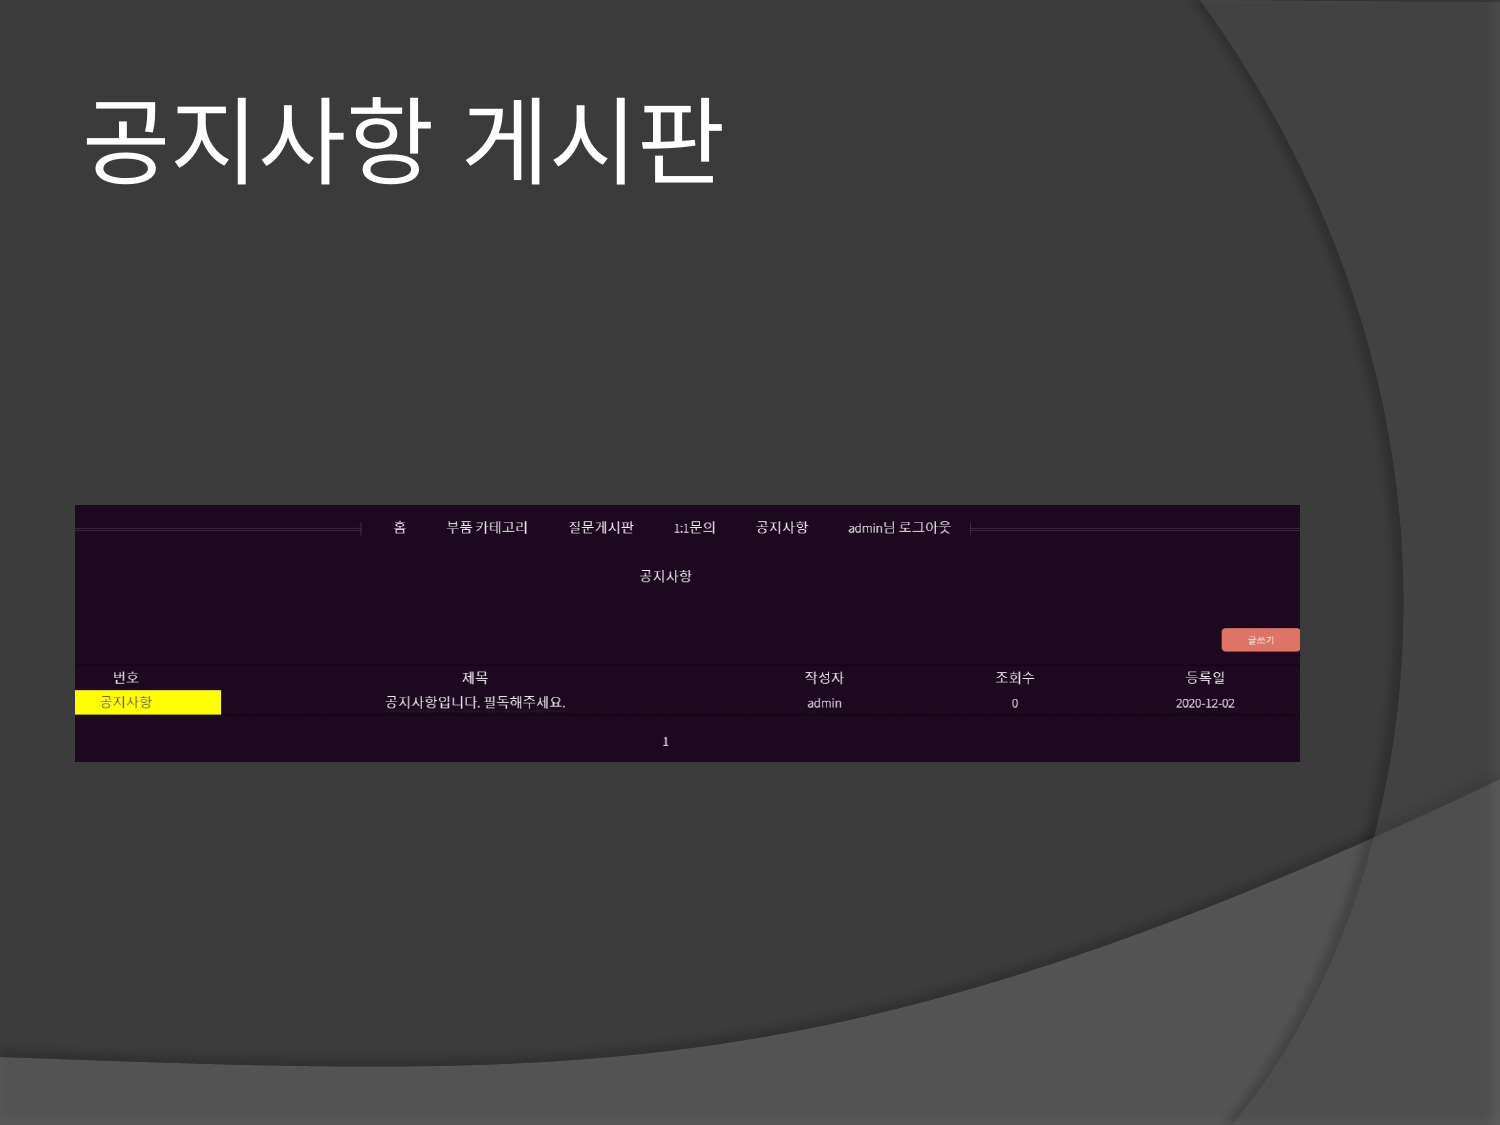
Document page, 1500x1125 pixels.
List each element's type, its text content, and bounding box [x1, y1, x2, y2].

title 공지사항 게시판 [75, 45, 1300, 233]
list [74, 505, 1301, 763]
